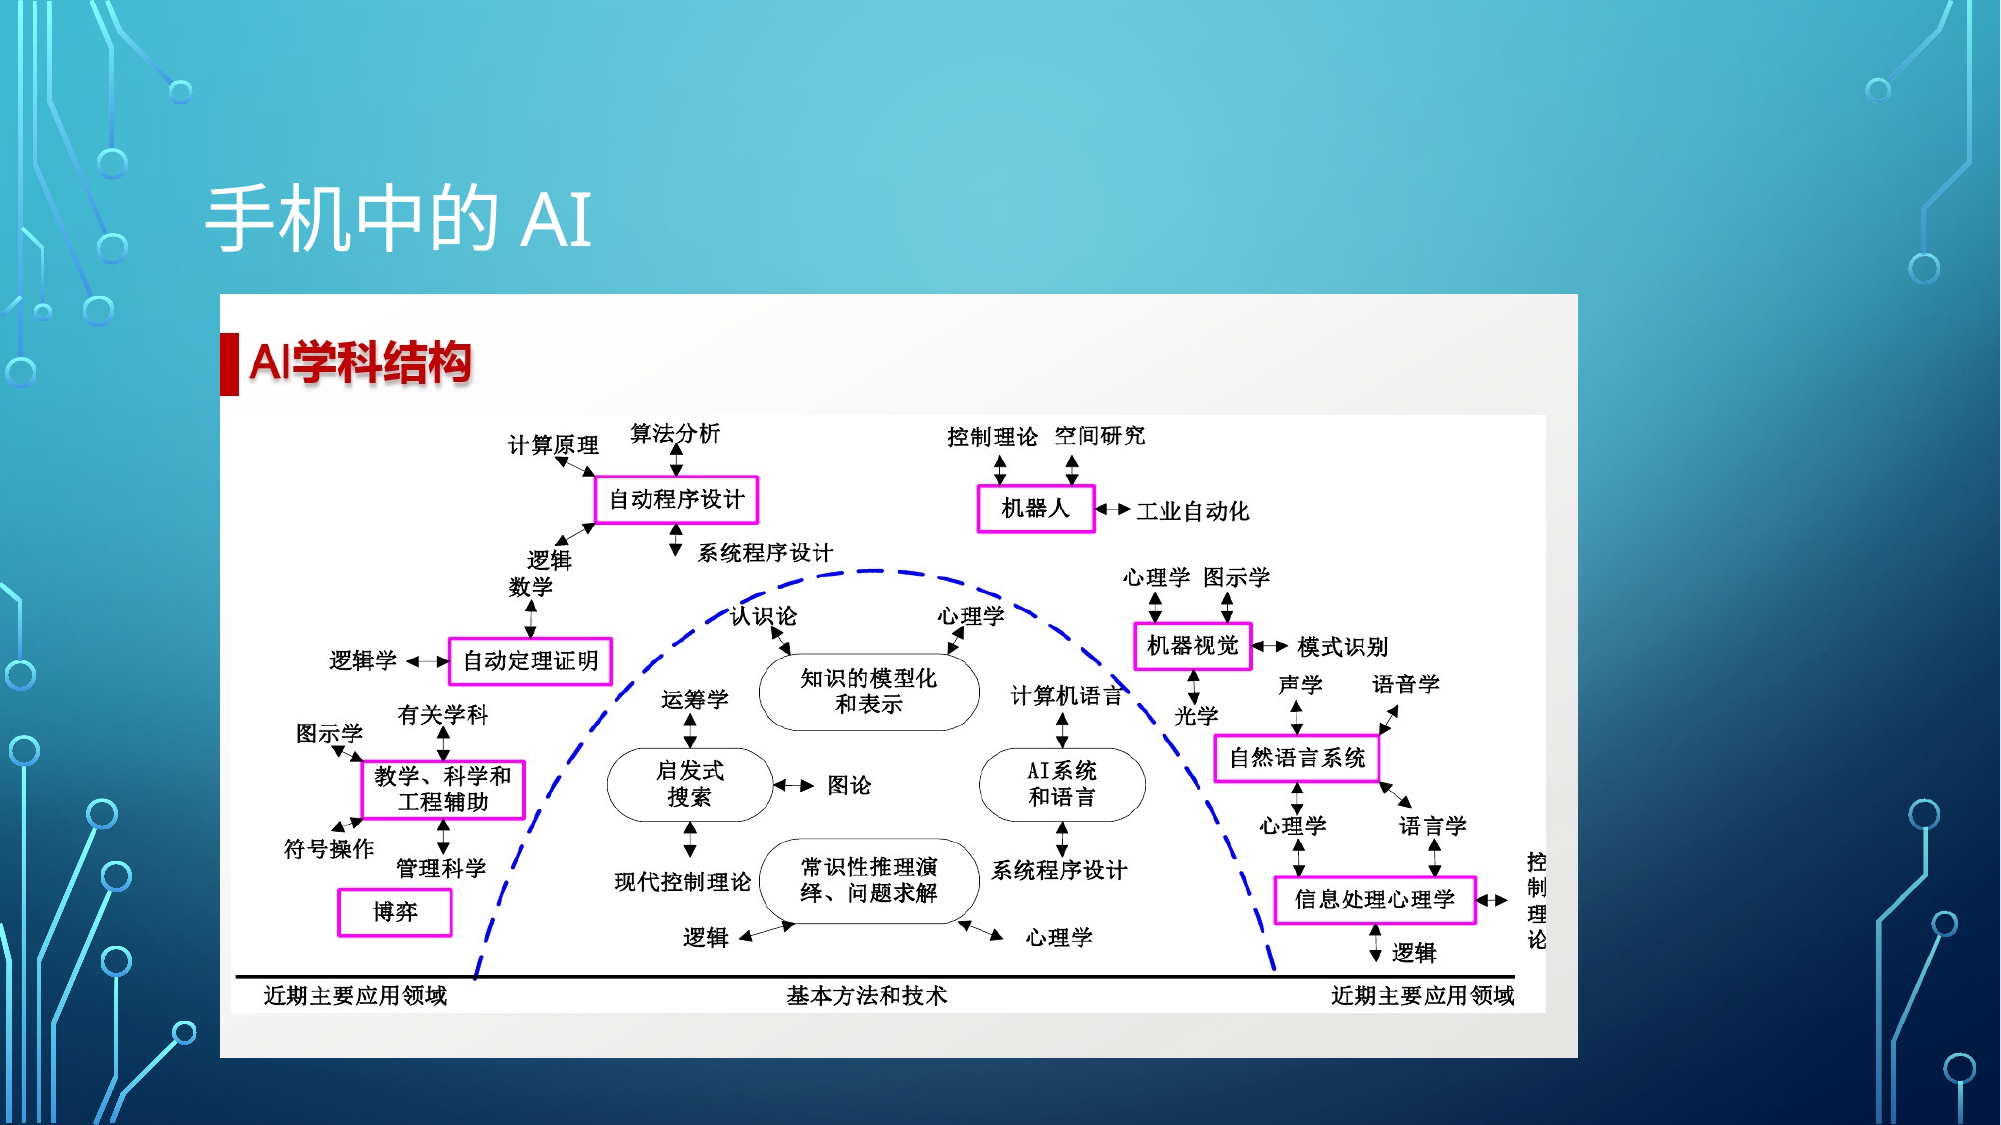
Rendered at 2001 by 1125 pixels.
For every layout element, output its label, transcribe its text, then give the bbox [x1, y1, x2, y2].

picture [219, 293, 1578, 1058]
title 手机中的AI [187, 101, 1813, 344]
